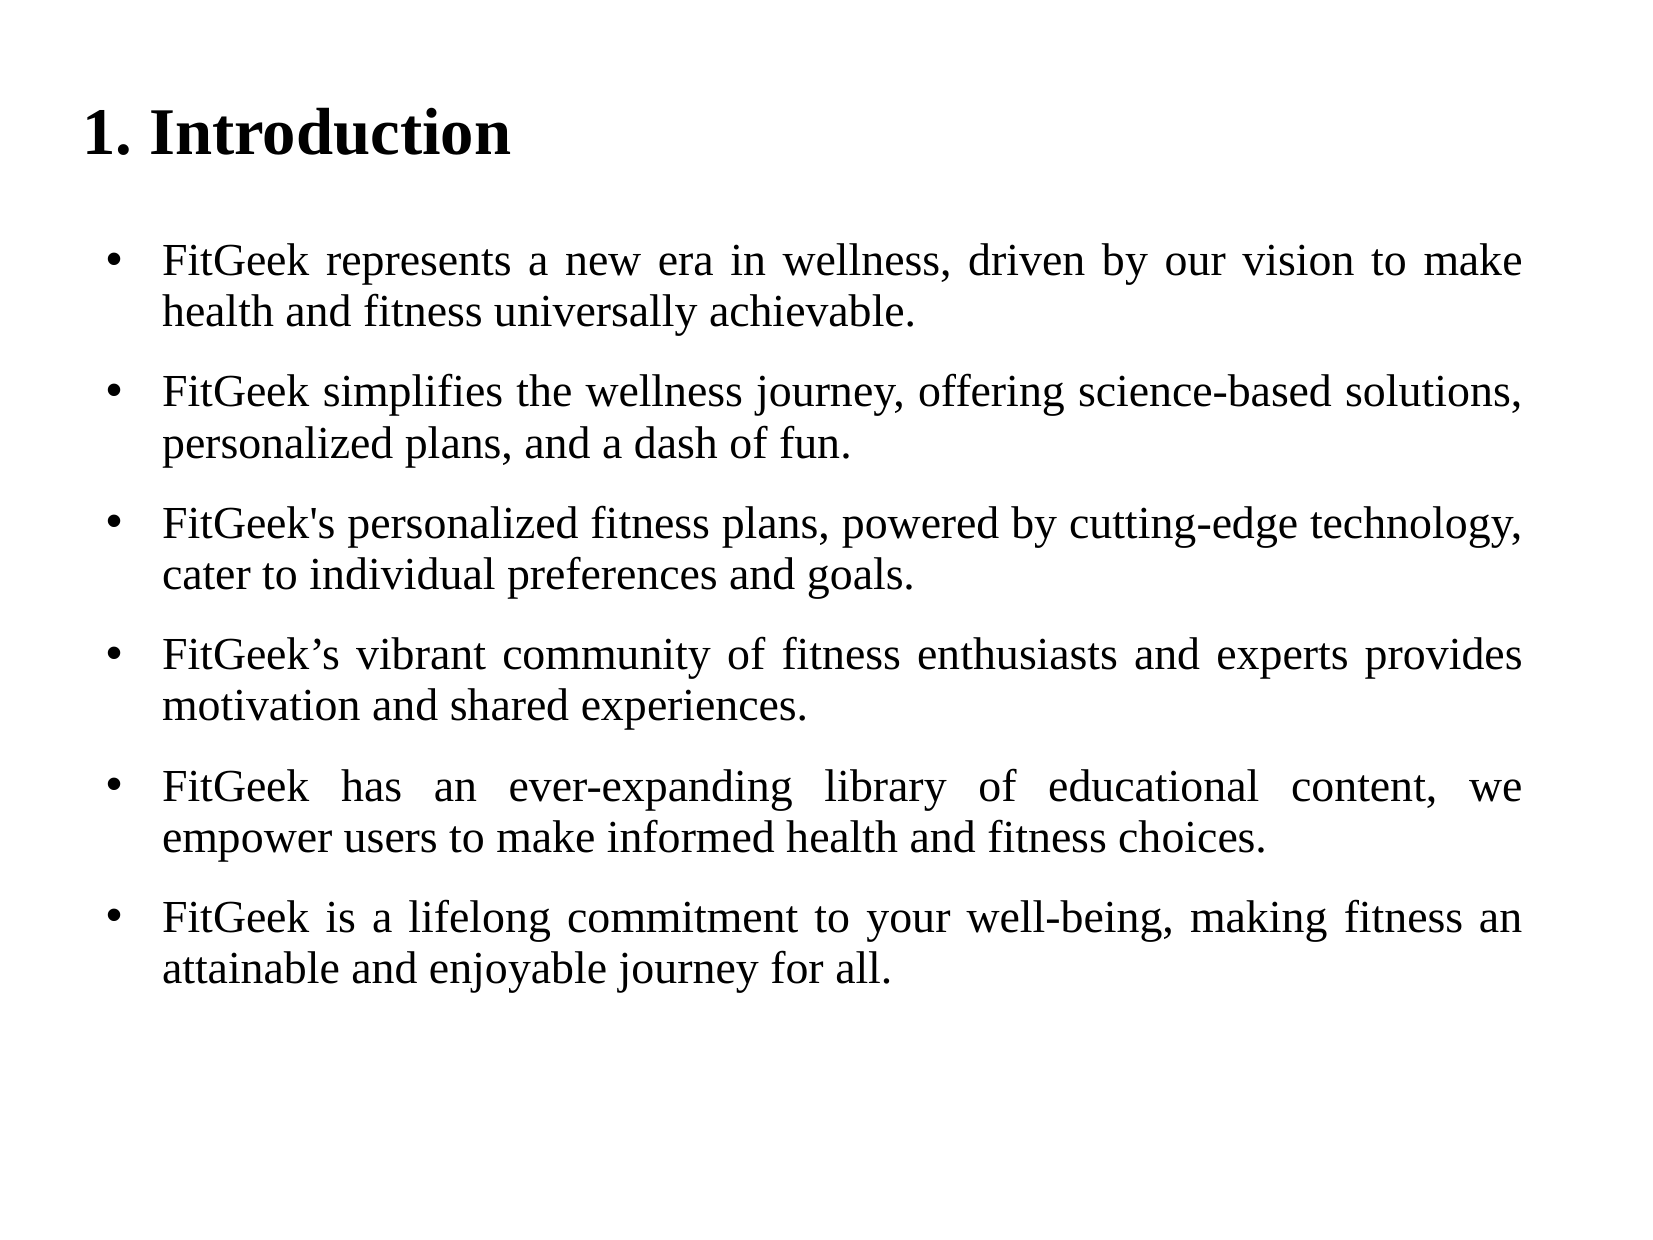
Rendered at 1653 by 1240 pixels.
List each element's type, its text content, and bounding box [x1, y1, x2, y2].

text_box 1. Introduction [82, 95, 1570, 170]
text_box FitGeek represents a new era in wellness, driven by our vision to make health and fitness universally achievable. FitGeek simplifies the wellness journey, offering science-based solutions, personalized plans, and a dash of fun. FitGeek's personalized fitness plans, powered by cutting-edge technology, cater to individual preferences and goals. FitGeek’s vibrant community of fitness enthusiasts and experts provides motivation and shared experiences. FitGeek has an ever-expanding library of educational content, we empower users to make informed health and fitness choices. FitGeek is a lifelong commitment to your well-being, making fitness an attainable and enjoyable journey for all. [106, 234, 1524, 994]
